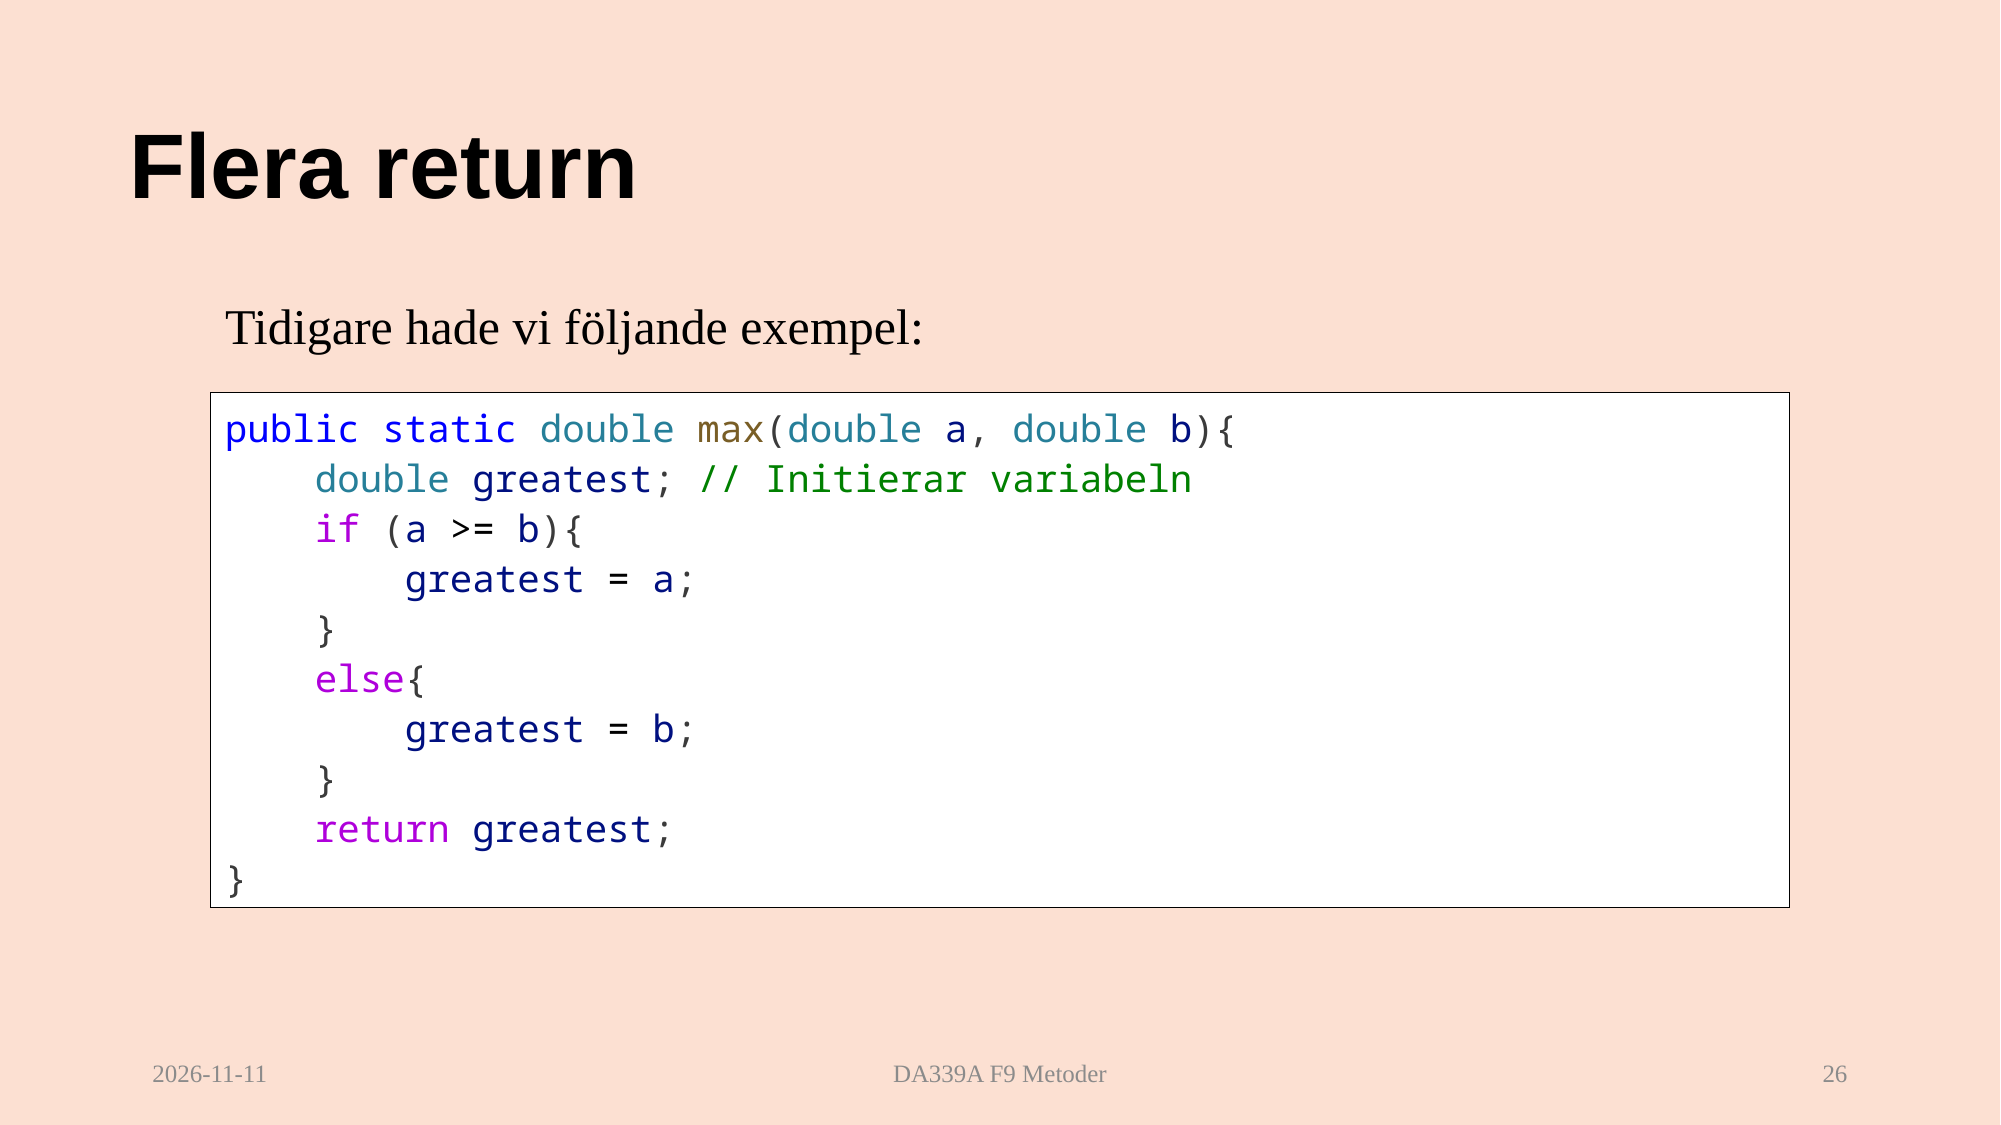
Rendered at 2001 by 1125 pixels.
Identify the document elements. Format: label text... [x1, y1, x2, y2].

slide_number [137, 1042, 588, 1103]
list Tidigare hade vi följande exempel: [210, 287, 1790, 379]
footer DA339A F9 Metoder [662, 1042, 1338, 1103]
title Flera return [114, 79, 1840, 260]
slide_number 26 [1412, 1042, 1863, 1103]
text_box public static double max(double a, double b){ double greatest; // Initierar variabeln if (a >= b){ greatest = a; } else{ greatest = b; } return greatest; } [210, 392, 1790, 908]
